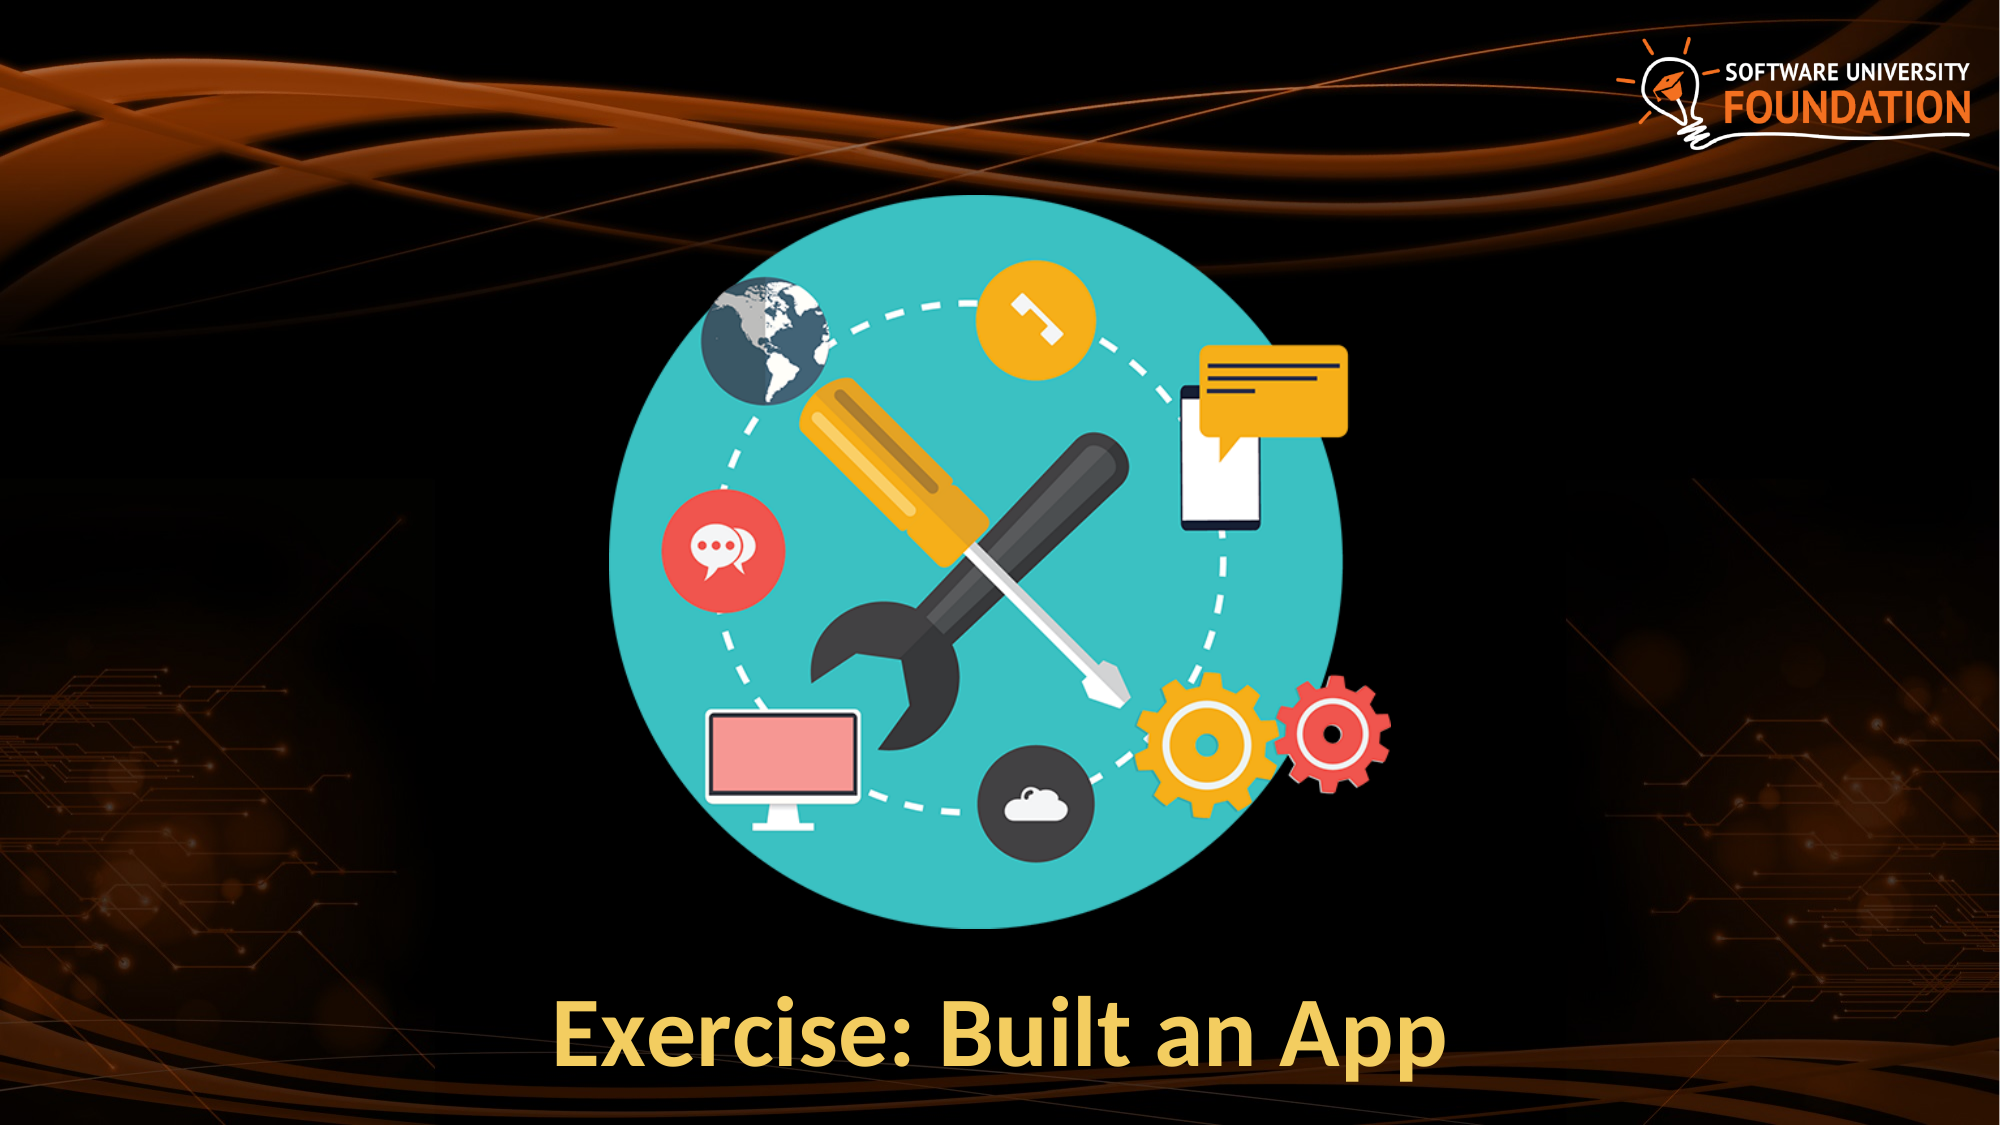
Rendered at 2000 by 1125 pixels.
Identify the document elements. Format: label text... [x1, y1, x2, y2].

title Exercise: Built an App [149, 996, 1850, 1093]
picture [0, 0, 2000, 1125]
